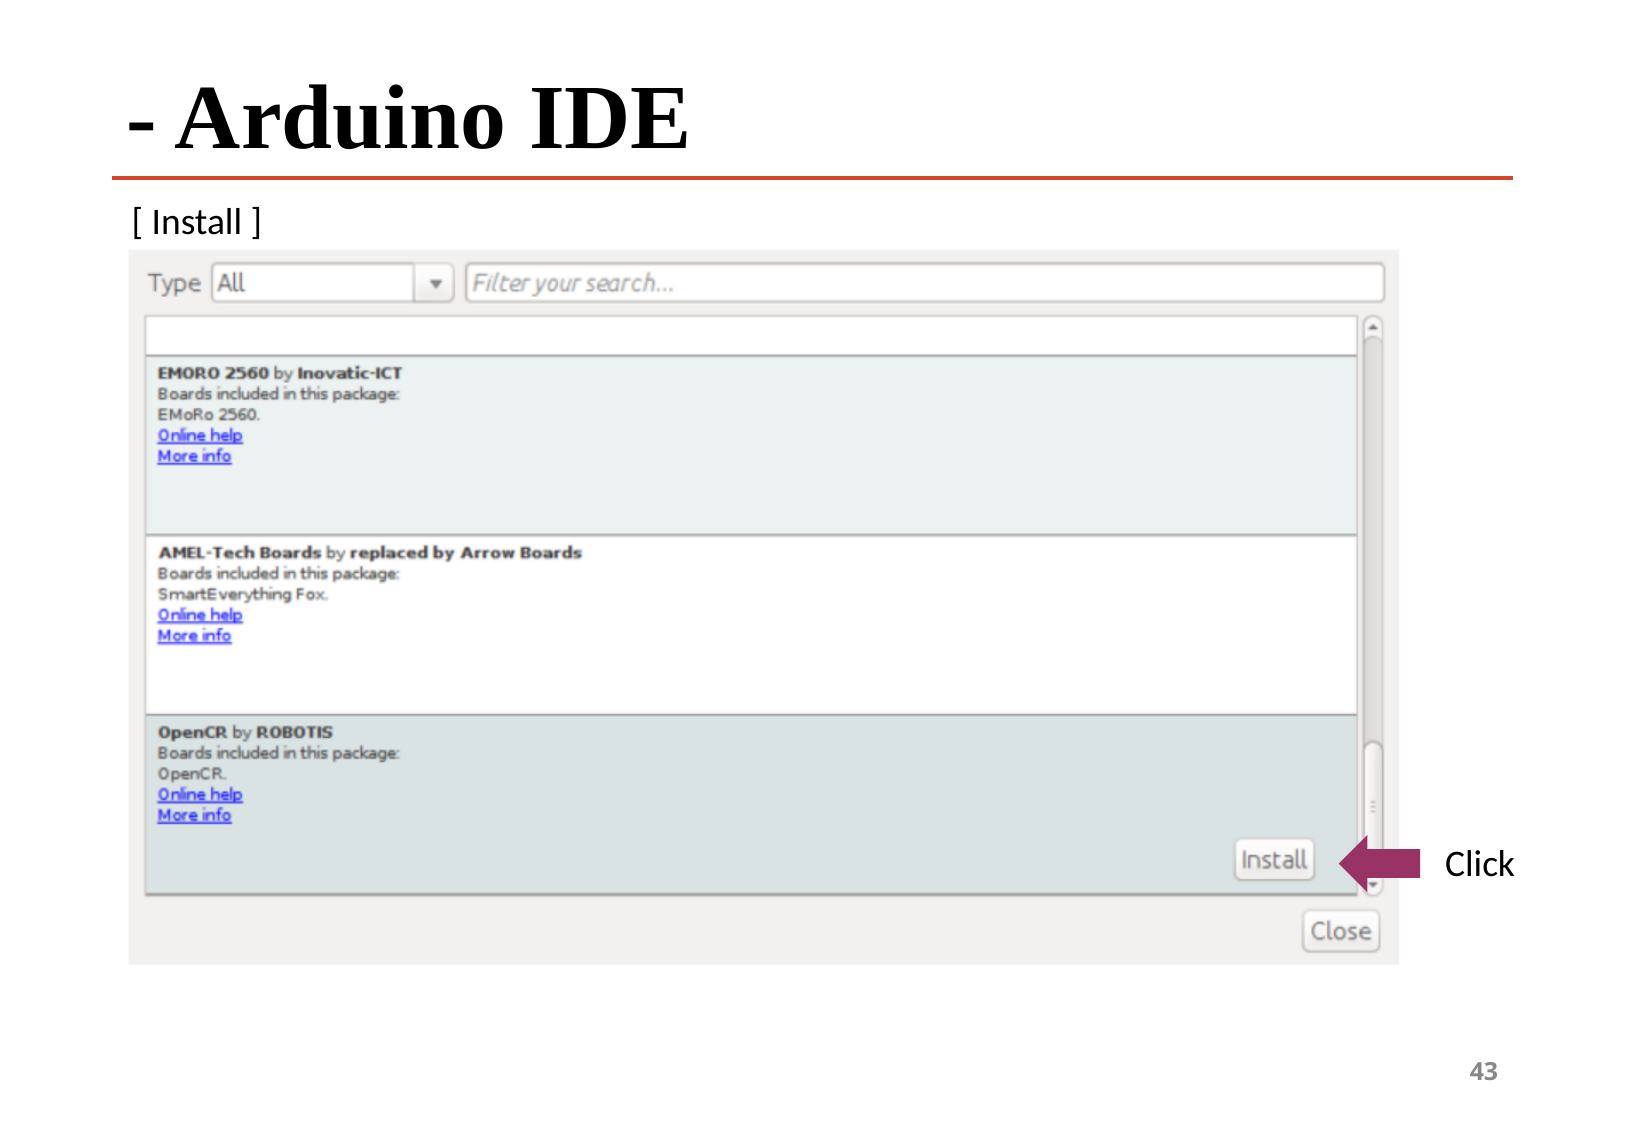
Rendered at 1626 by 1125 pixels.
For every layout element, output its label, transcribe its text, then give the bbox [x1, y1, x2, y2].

text_box [1416, 849, 1421, 878]
text_box Click [1430, 831, 1532, 892]
title - Arduino IDE [111, 59, 1514, 179]
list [115, 234, 1413, 973]
text_box [ Install ] [116, 189, 297, 233]
slide_number ‹#› [1433, 1042, 1514, 1103]
